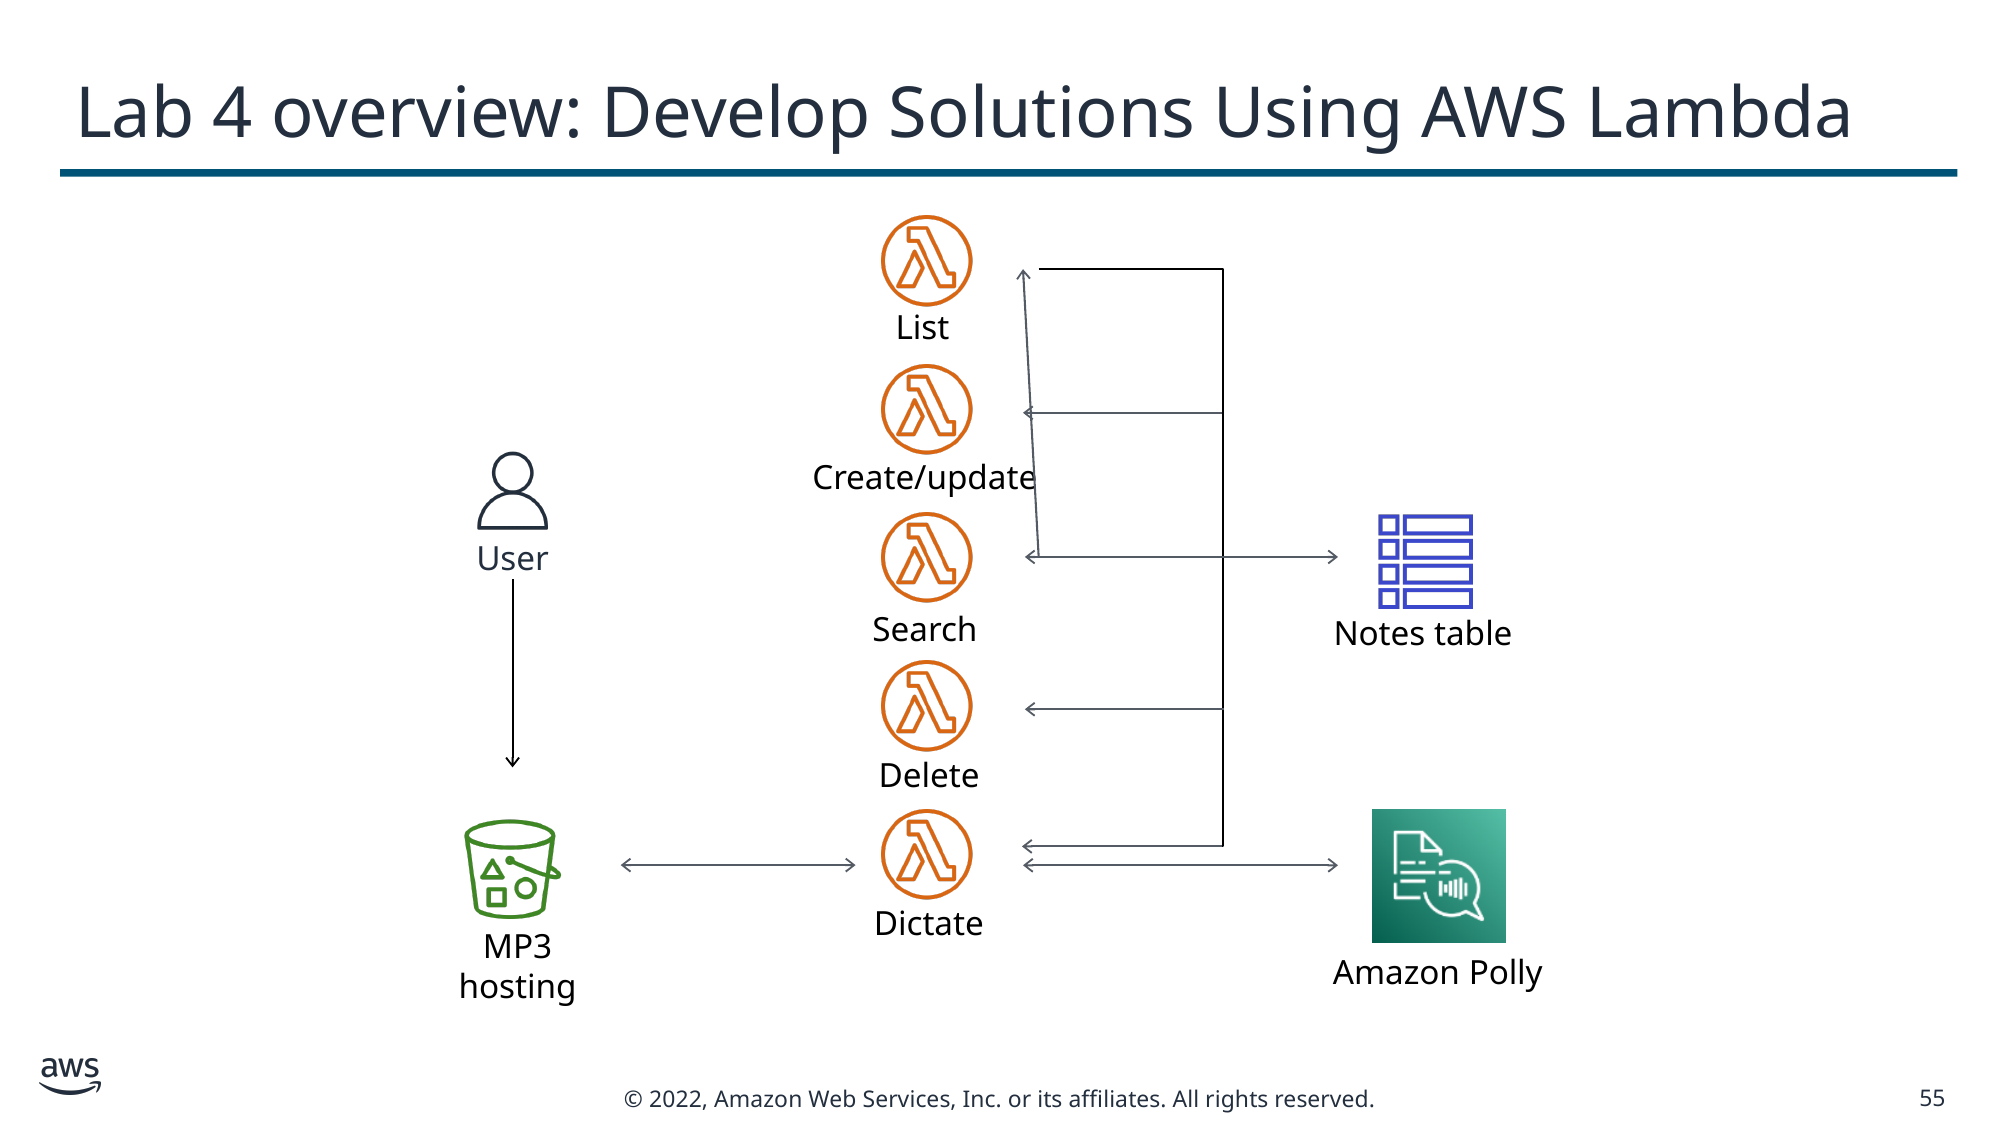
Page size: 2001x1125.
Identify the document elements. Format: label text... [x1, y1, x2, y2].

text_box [392, 212, 1597, 1015]
picture [39, 1058, 101, 1095]
slide_number 55 [1881, 1077, 1961, 1121]
title Lab 4 overview: Develop Solutions Using AWS Lambda [60, 49, 1958, 170]
